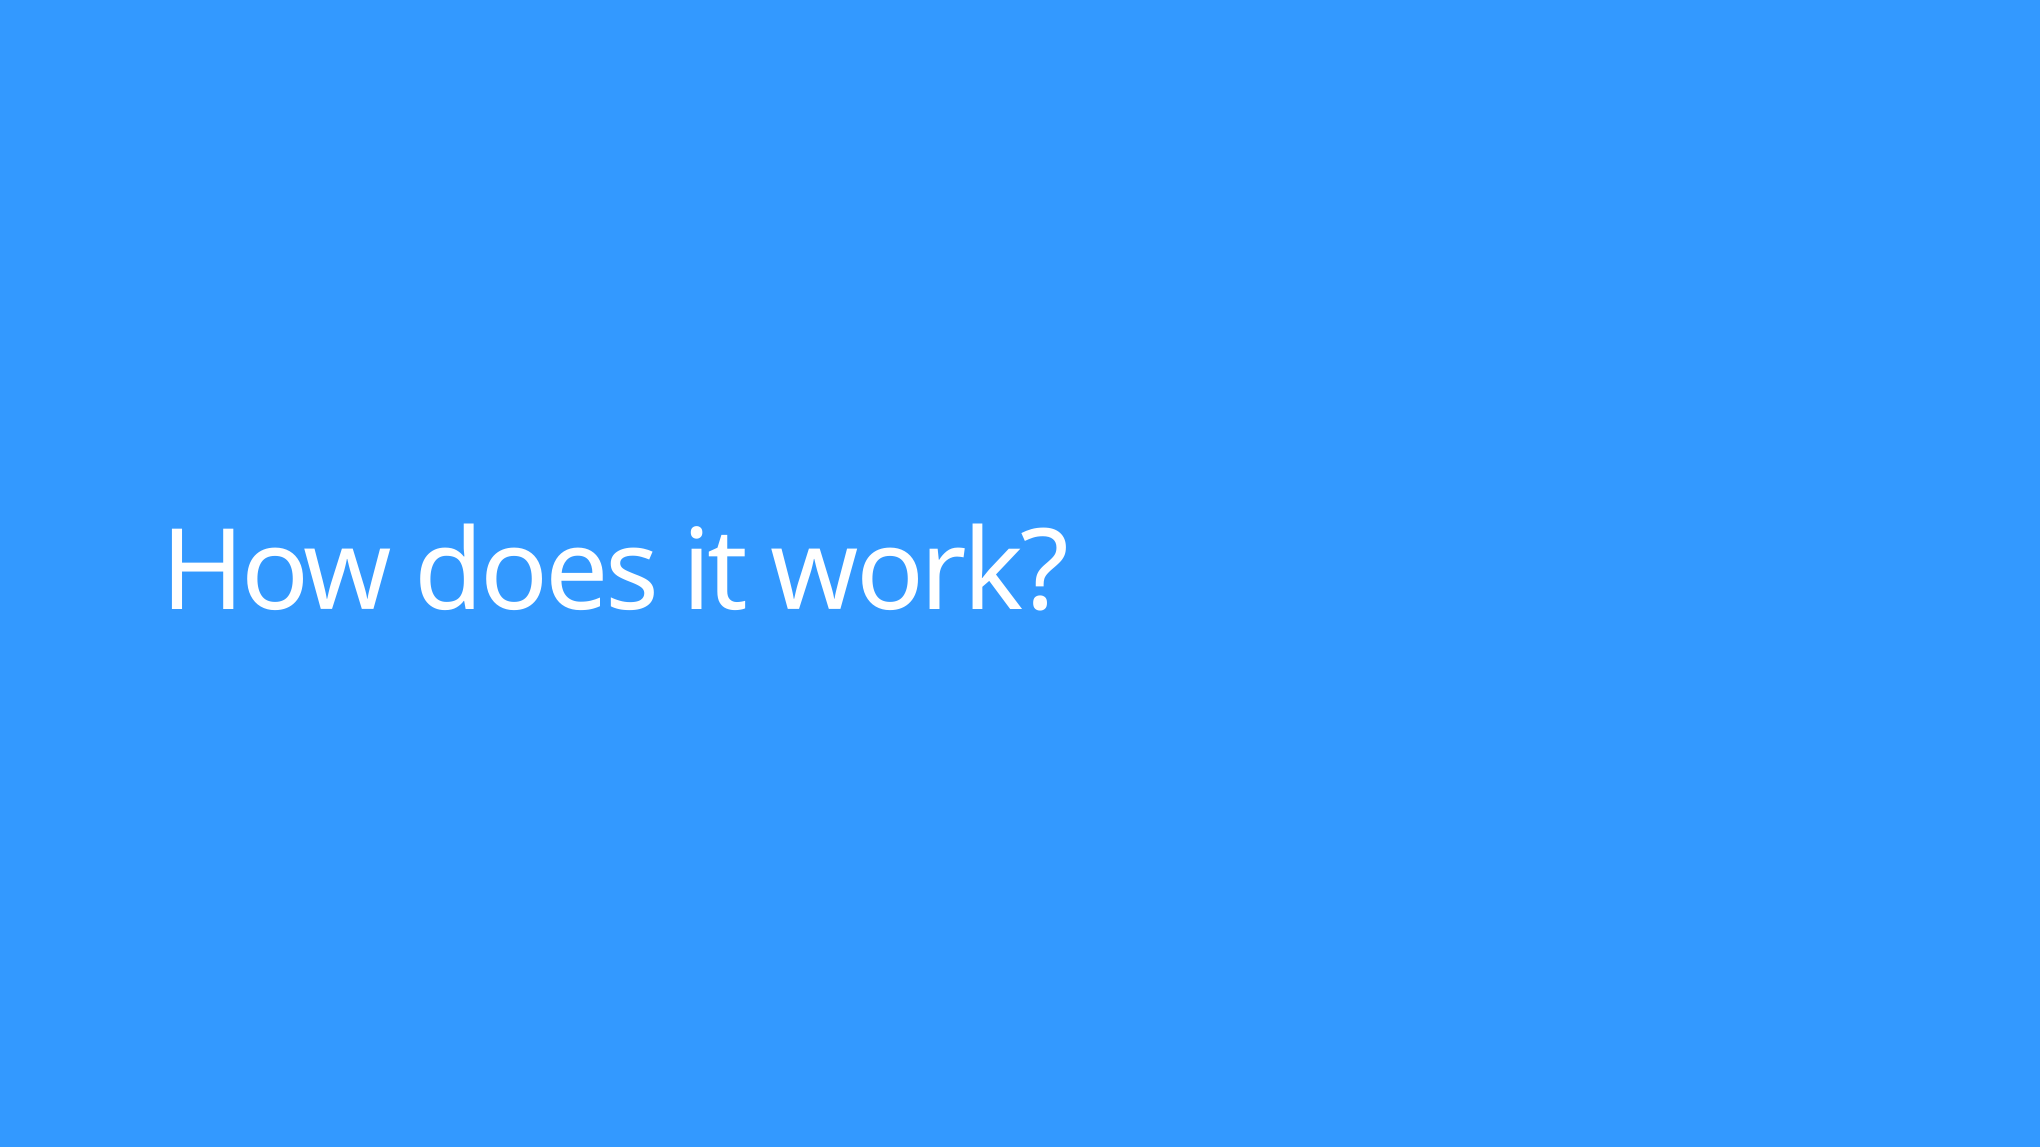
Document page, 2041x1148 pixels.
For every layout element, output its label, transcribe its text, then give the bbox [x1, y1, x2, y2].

title How does it work? [161, 459, 1896, 688]
